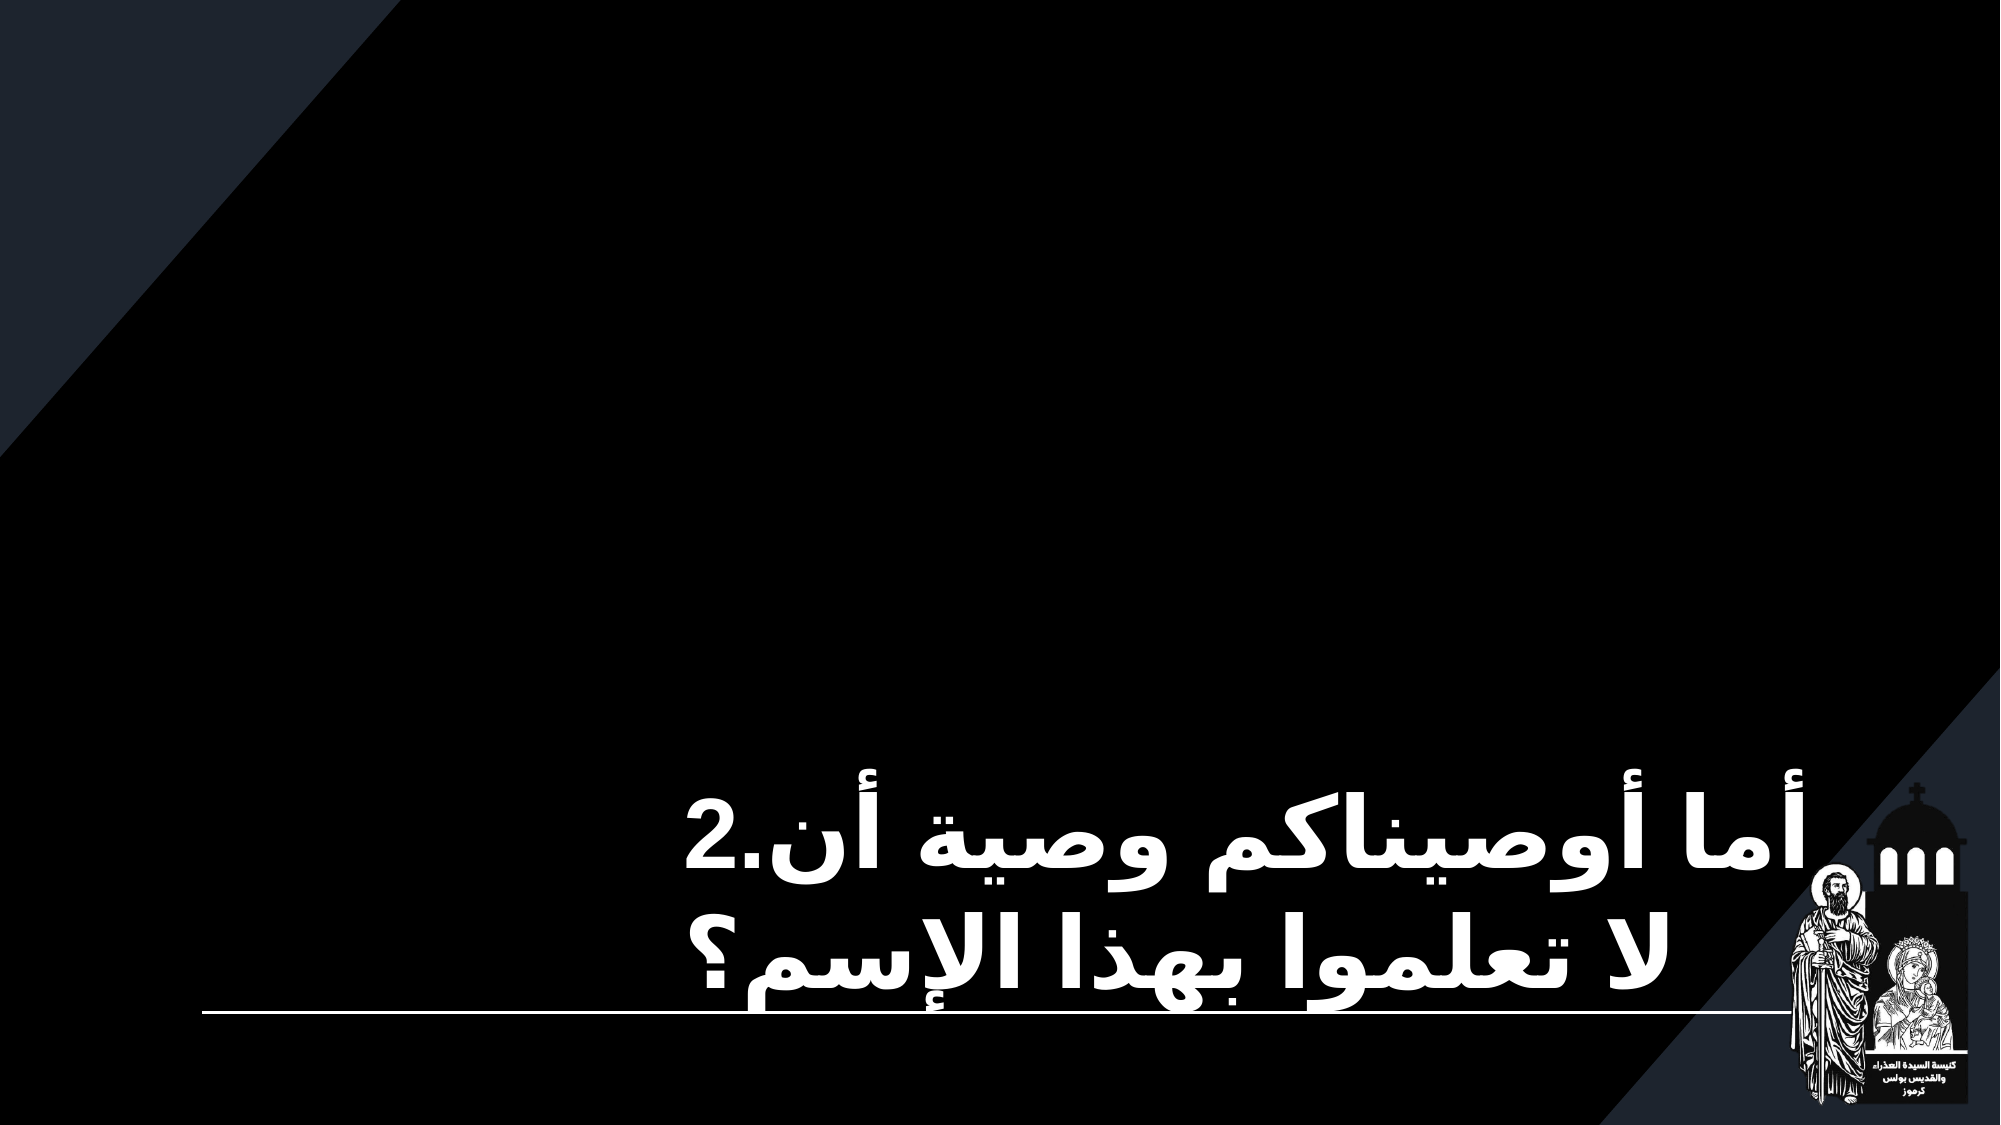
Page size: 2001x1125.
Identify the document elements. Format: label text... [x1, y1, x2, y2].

picture [1678, 740, 2000, 1125]
text_box 2.أما أوصيناكم وصية أن لا تعلموا بهذا الإسم؟ [668, 761, 1678, 1016]
